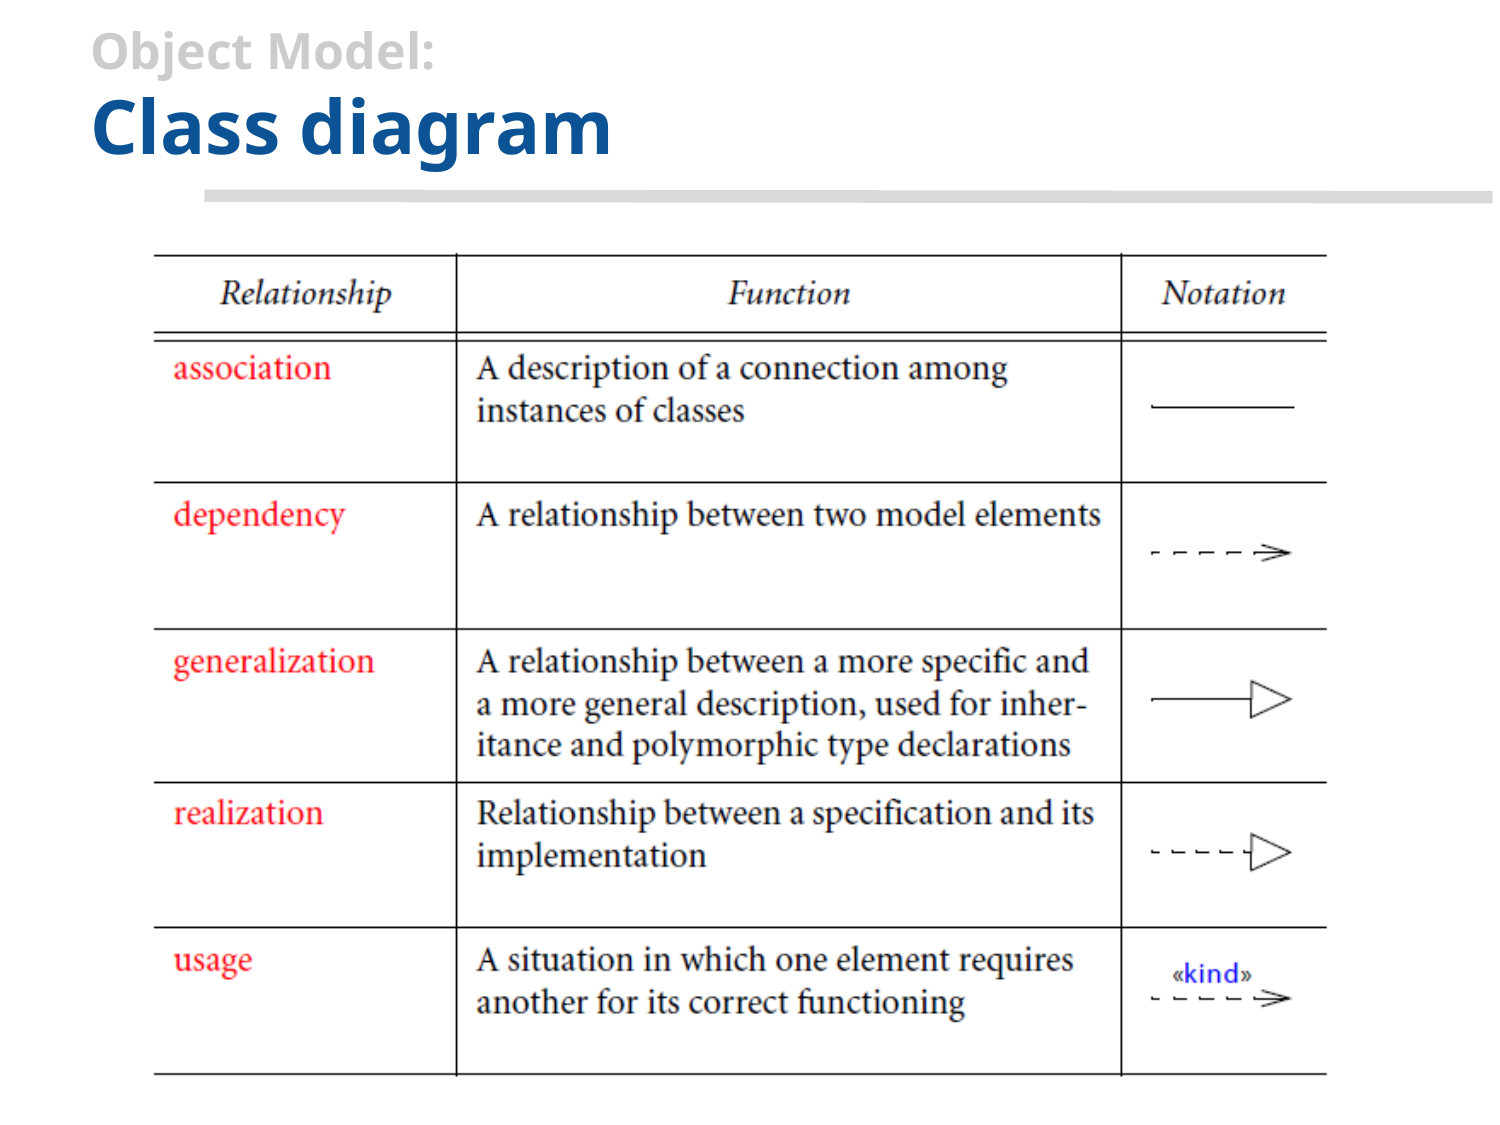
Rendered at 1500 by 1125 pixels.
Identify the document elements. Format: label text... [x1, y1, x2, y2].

title Object Model: Class diagram [75, 45, 1425, 185]
picture [138, 232, 1351, 1094]
